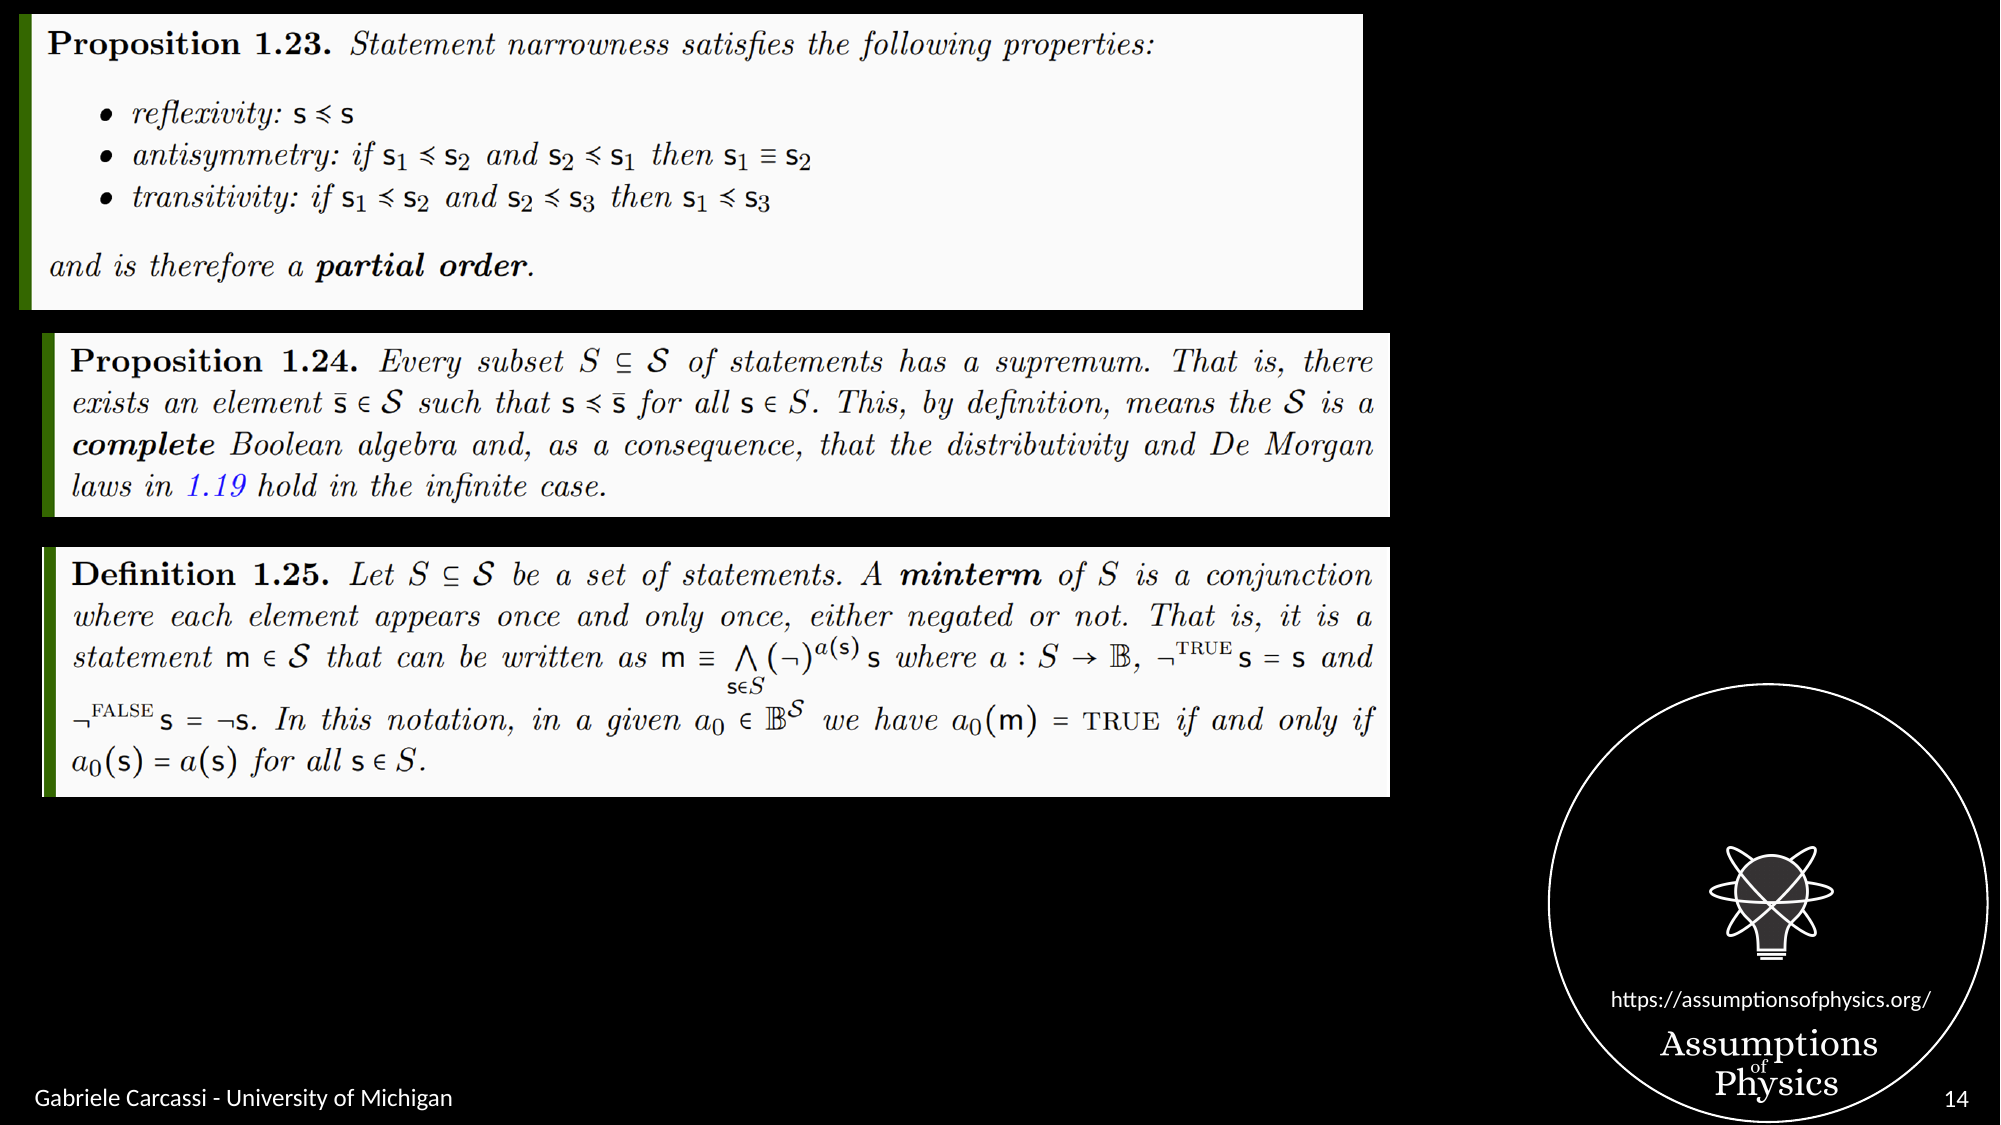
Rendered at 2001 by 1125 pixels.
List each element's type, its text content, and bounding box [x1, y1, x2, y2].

picture [42, 332, 1390, 517]
picture [1709, 846, 1834, 960]
picture [42, 547, 1390, 797]
picture [19, 14, 1363, 310]
slide_number 14 [1893, 1078, 1985, 1116]
picture [1660, 1029, 1877, 1103]
footer Gabriele Carcassi - University of Michigan [19, 1077, 999, 1116]
